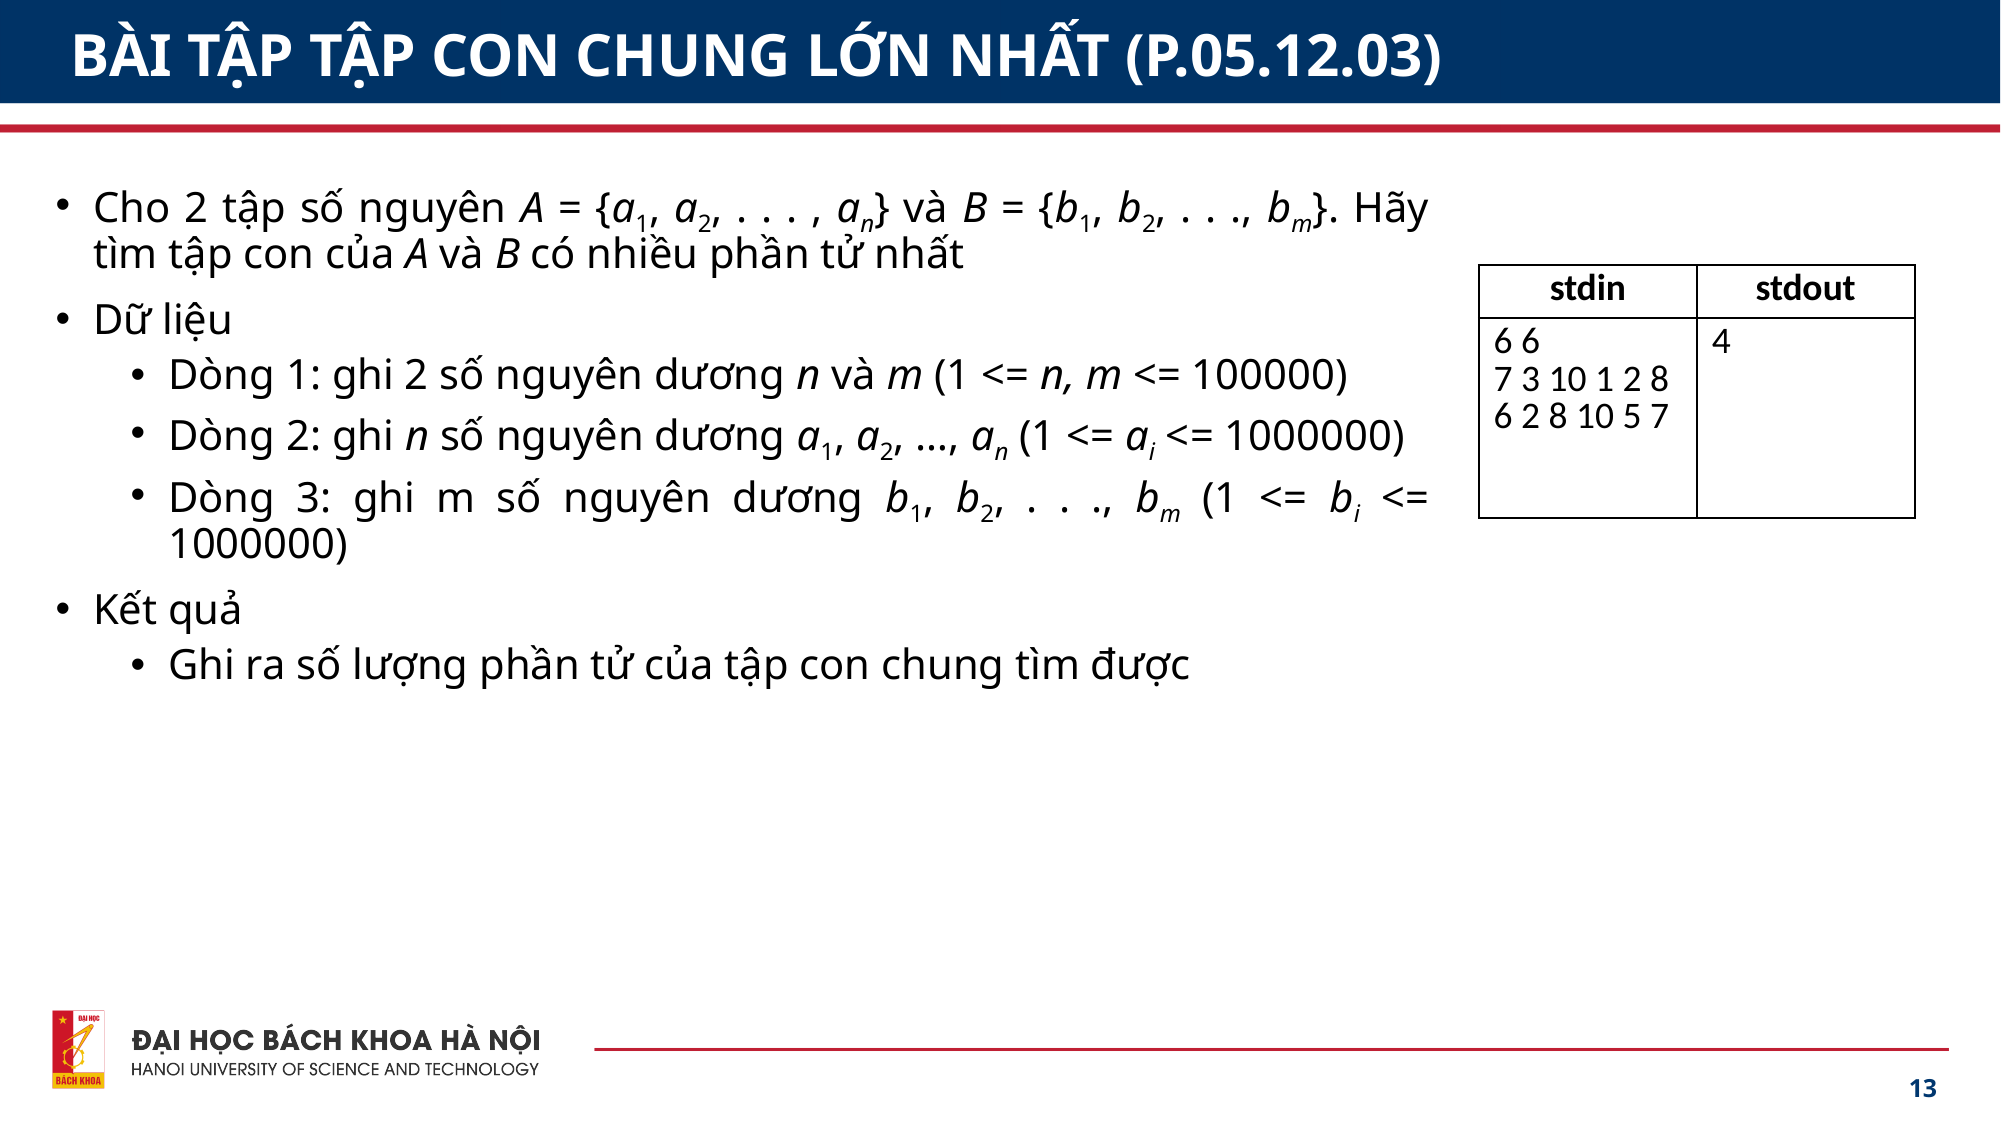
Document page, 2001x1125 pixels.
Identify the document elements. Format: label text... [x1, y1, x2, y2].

table_cell 4 [1698, 319, 1914, 517]
table_header stdout [1698, 266, 1914, 317]
title BÀI TẬP TẬP CON CHUNG LỚN NHẤT (P.05.12.03) [55, 18, 1945, 90]
slide_number 13 [1502, 1065, 1953, 1125]
table_header stdin [1480, 266, 1696, 317]
table_cell 6 6 7 3 10 1 2 8 6 2 8 10 5 7 [1480, 319, 1696, 517]
text_box Cho 2 tập số nguyên A = {a1, a2, . . . , an} và B = {b1, b2, . . ., bm}. Hãy tìm tập con của A và B có nhiều phần tử nhất Dữ liệu Dòng 1: ghi 2 số nguyên dương n và m (1 <= n, m <= 100000) Dòng 2: ghi n số nguyên dương a1, a2, …, an (1 <= ai <= 1000000) Dòng 3: ghi m số nguyên dương b1, b2, . . ., bm (1 <= bi <= 1000000) Kết quả Ghi ra số lượng phần tử của tập con chung tìm được [40, 173, 1444, 872]
picture [0, 0, 2001, 1125]
